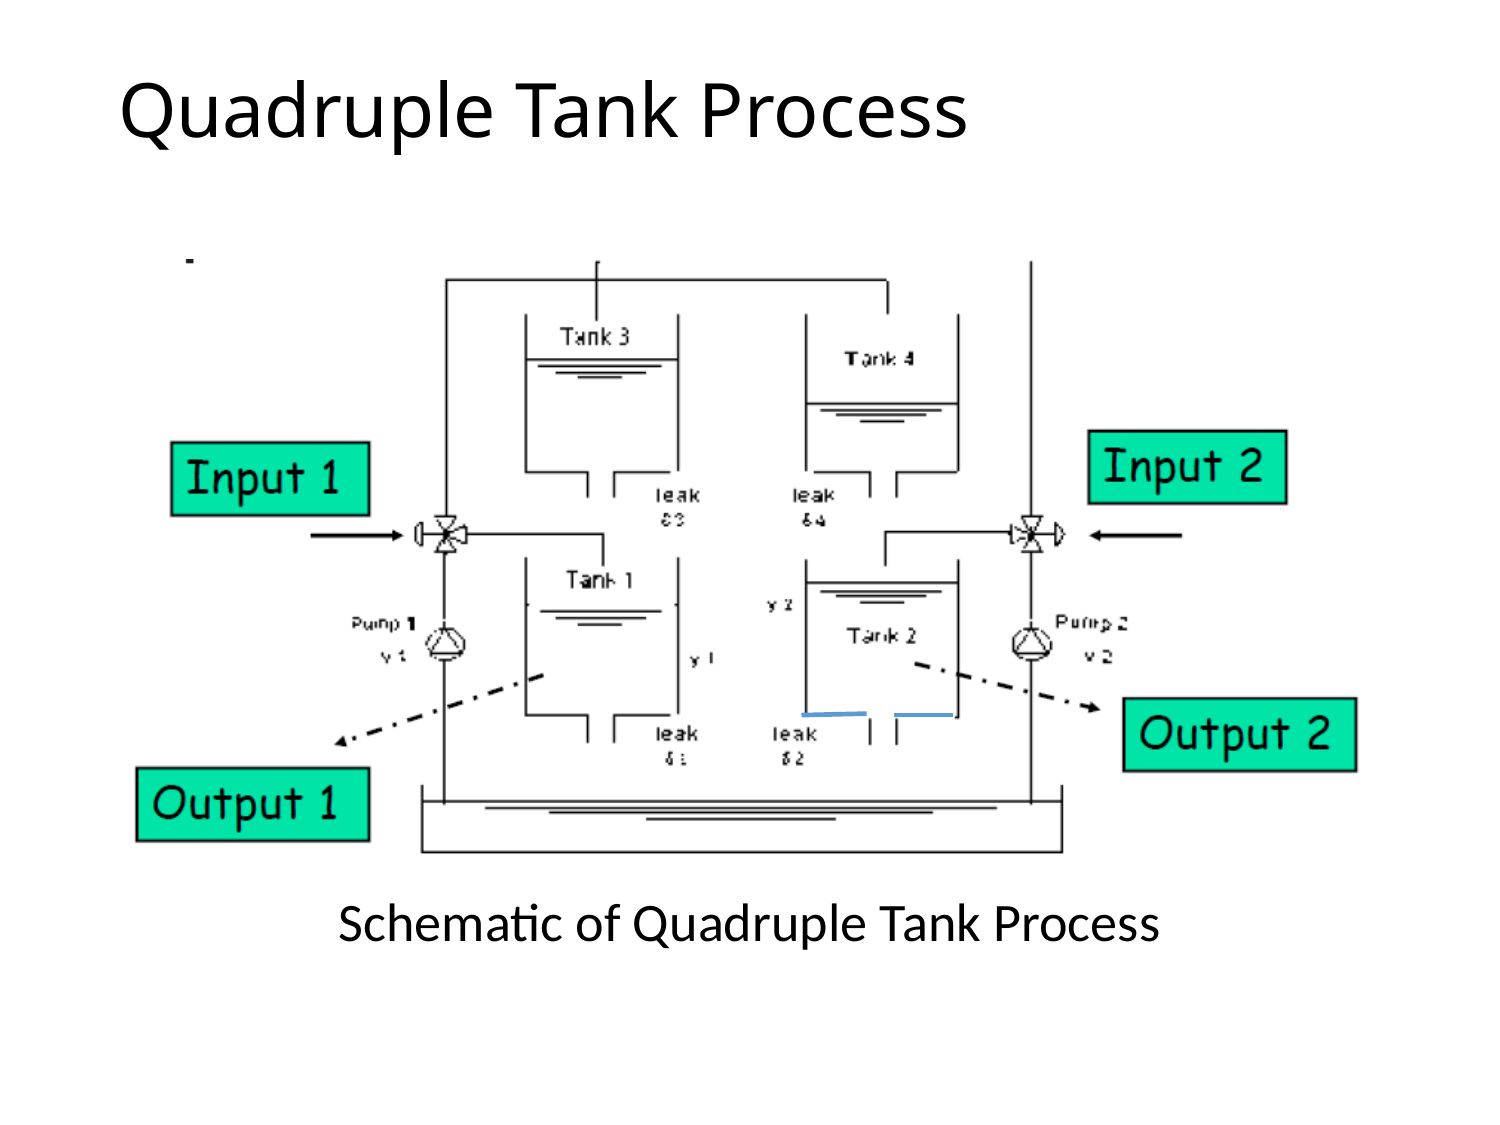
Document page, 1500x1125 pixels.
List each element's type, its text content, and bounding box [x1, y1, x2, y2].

picture [115, 259, 1377, 863]
title Quadruple Tank Process [103, 59, 1397, 166]
list Schematic of Quadruple Tank Process [103, 166, 1397, 1014]
